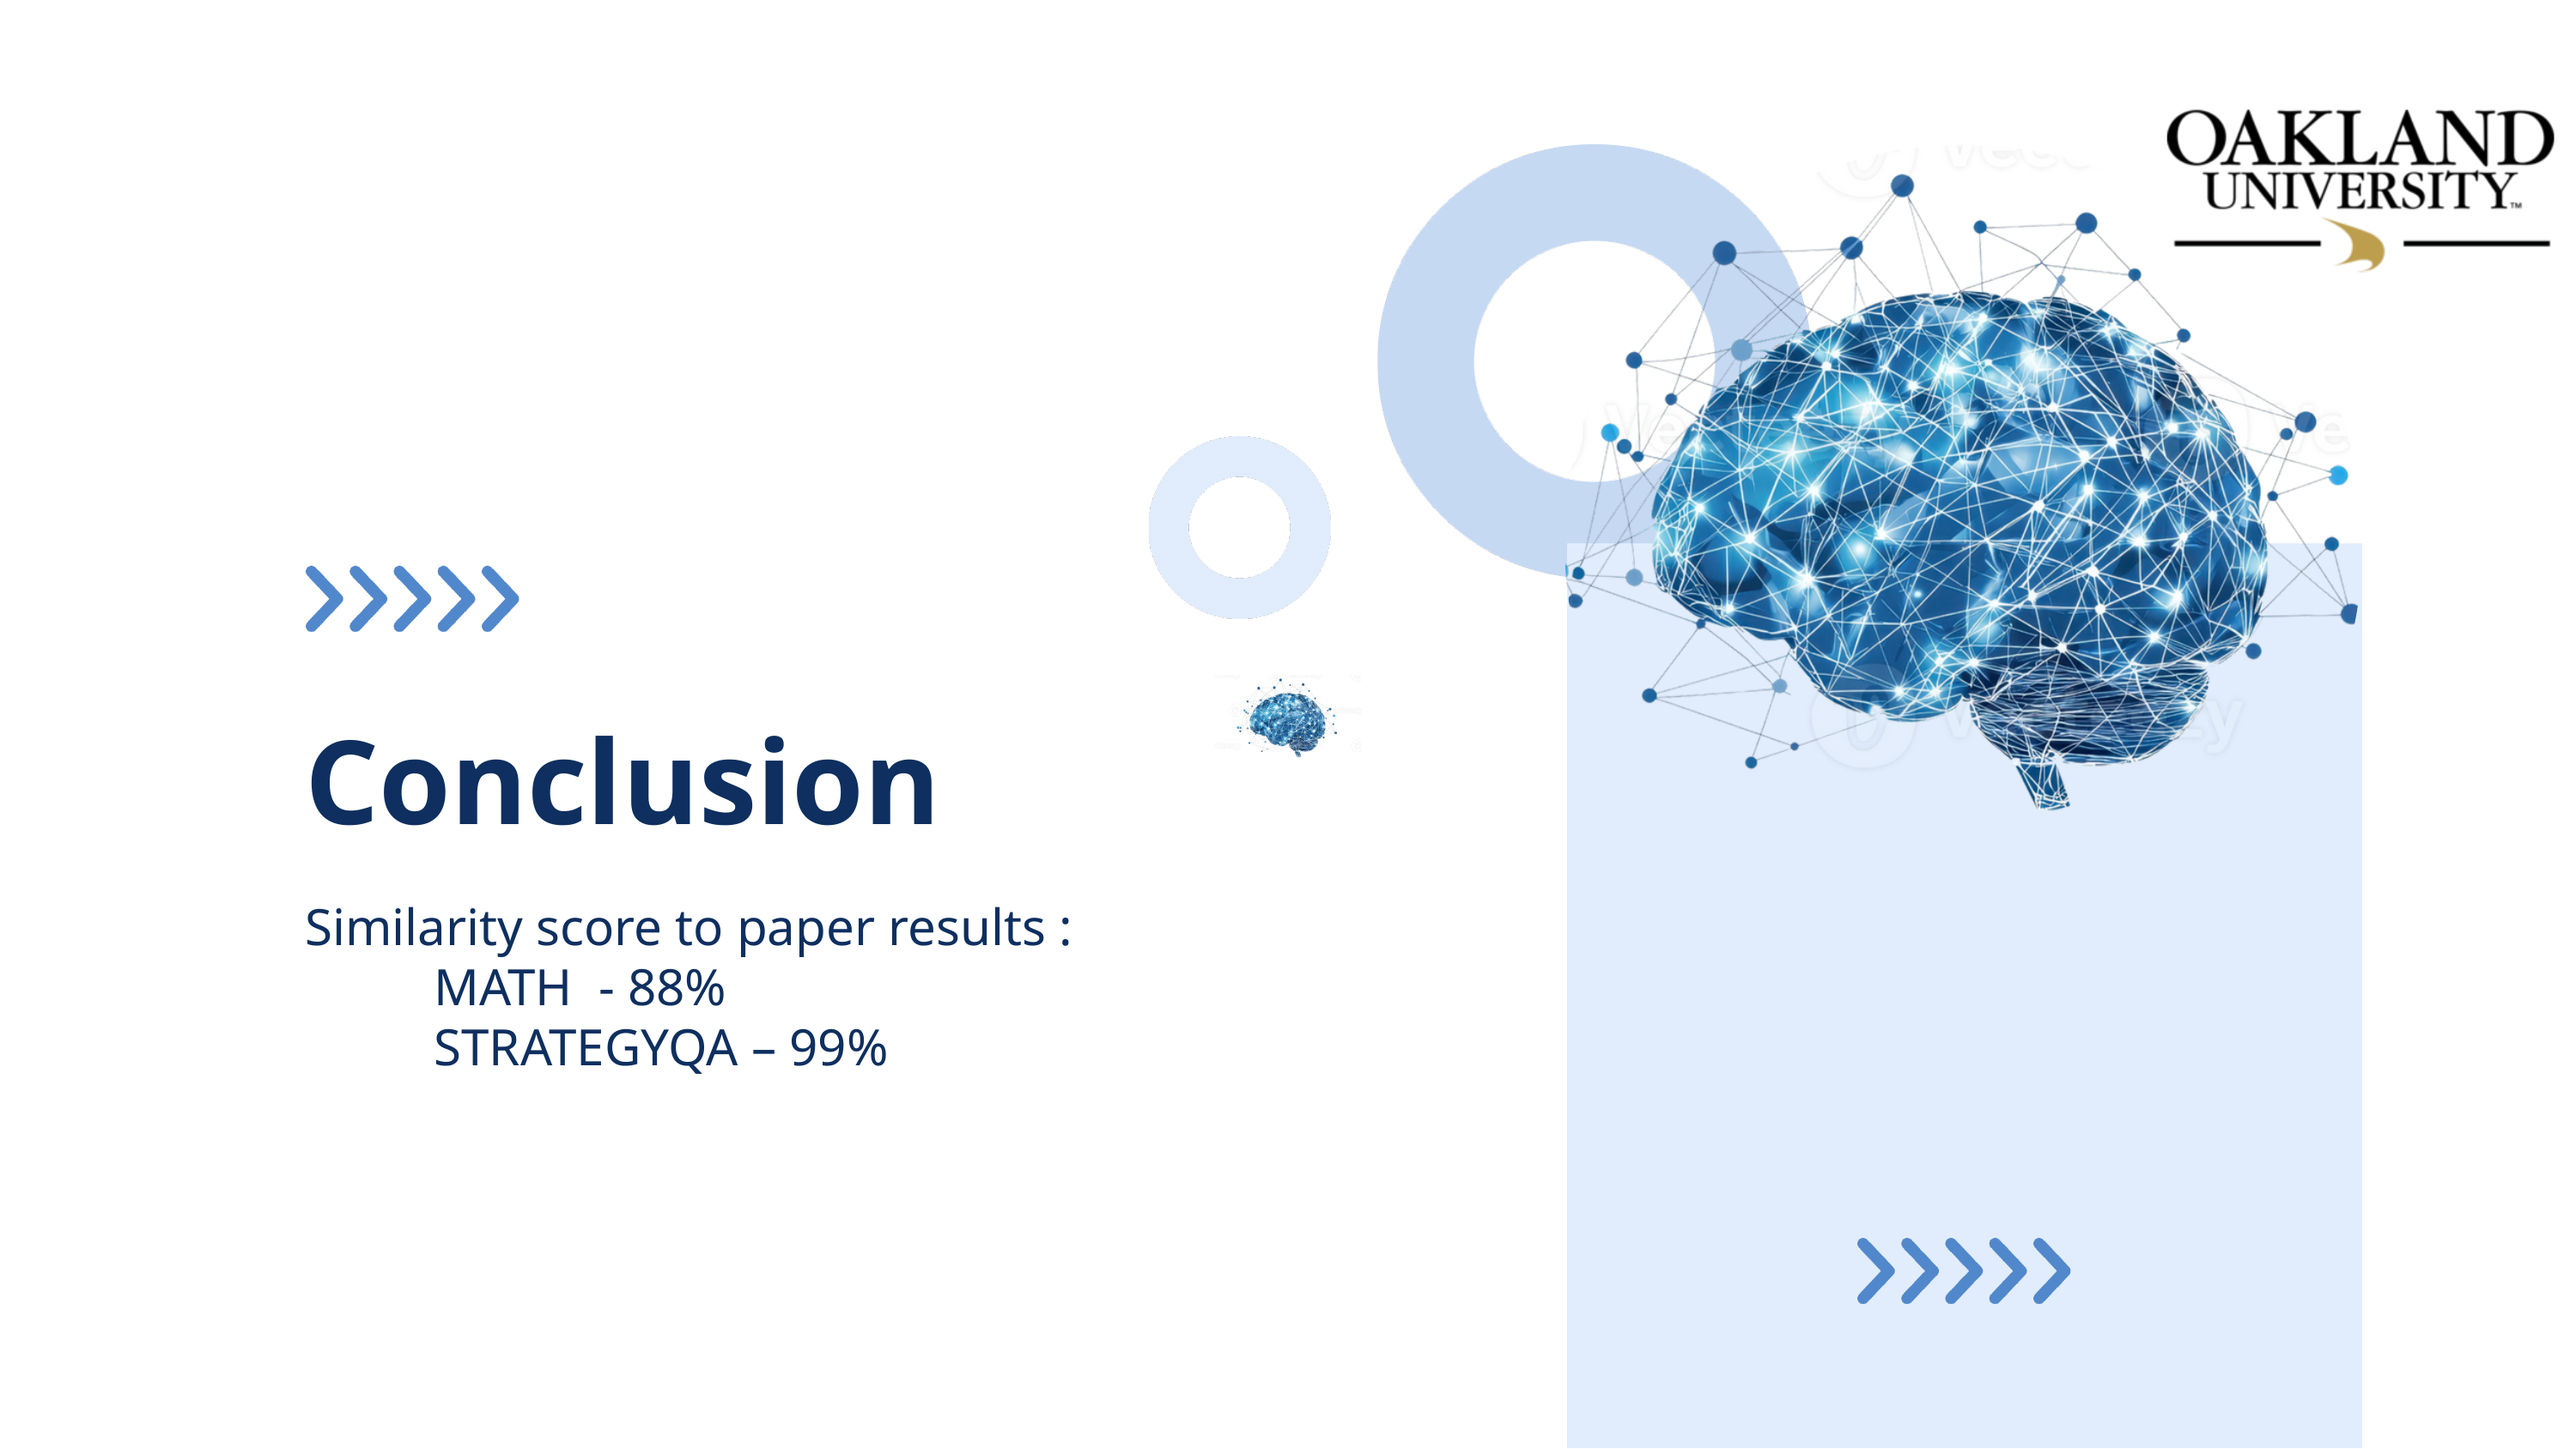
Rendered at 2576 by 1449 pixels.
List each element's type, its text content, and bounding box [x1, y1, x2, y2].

text_box [1148, 436, 1331, 619]
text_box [1566, 949, 2363, 1449]
text_box Conclusion [305, 700, 1071, 848]
text_box [2146, 0, 2576, 407]
text_box [305, 565, 519, 632]
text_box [1564, 144, 2363, 943]
text_box Similarity score to paper results : MATH - 88% STRATEGYQA – 99% [305, 895, 1449, 1076]
text_box [1377, 144, 1563, 579]
text_box [1214, 675, 1362, 773]
